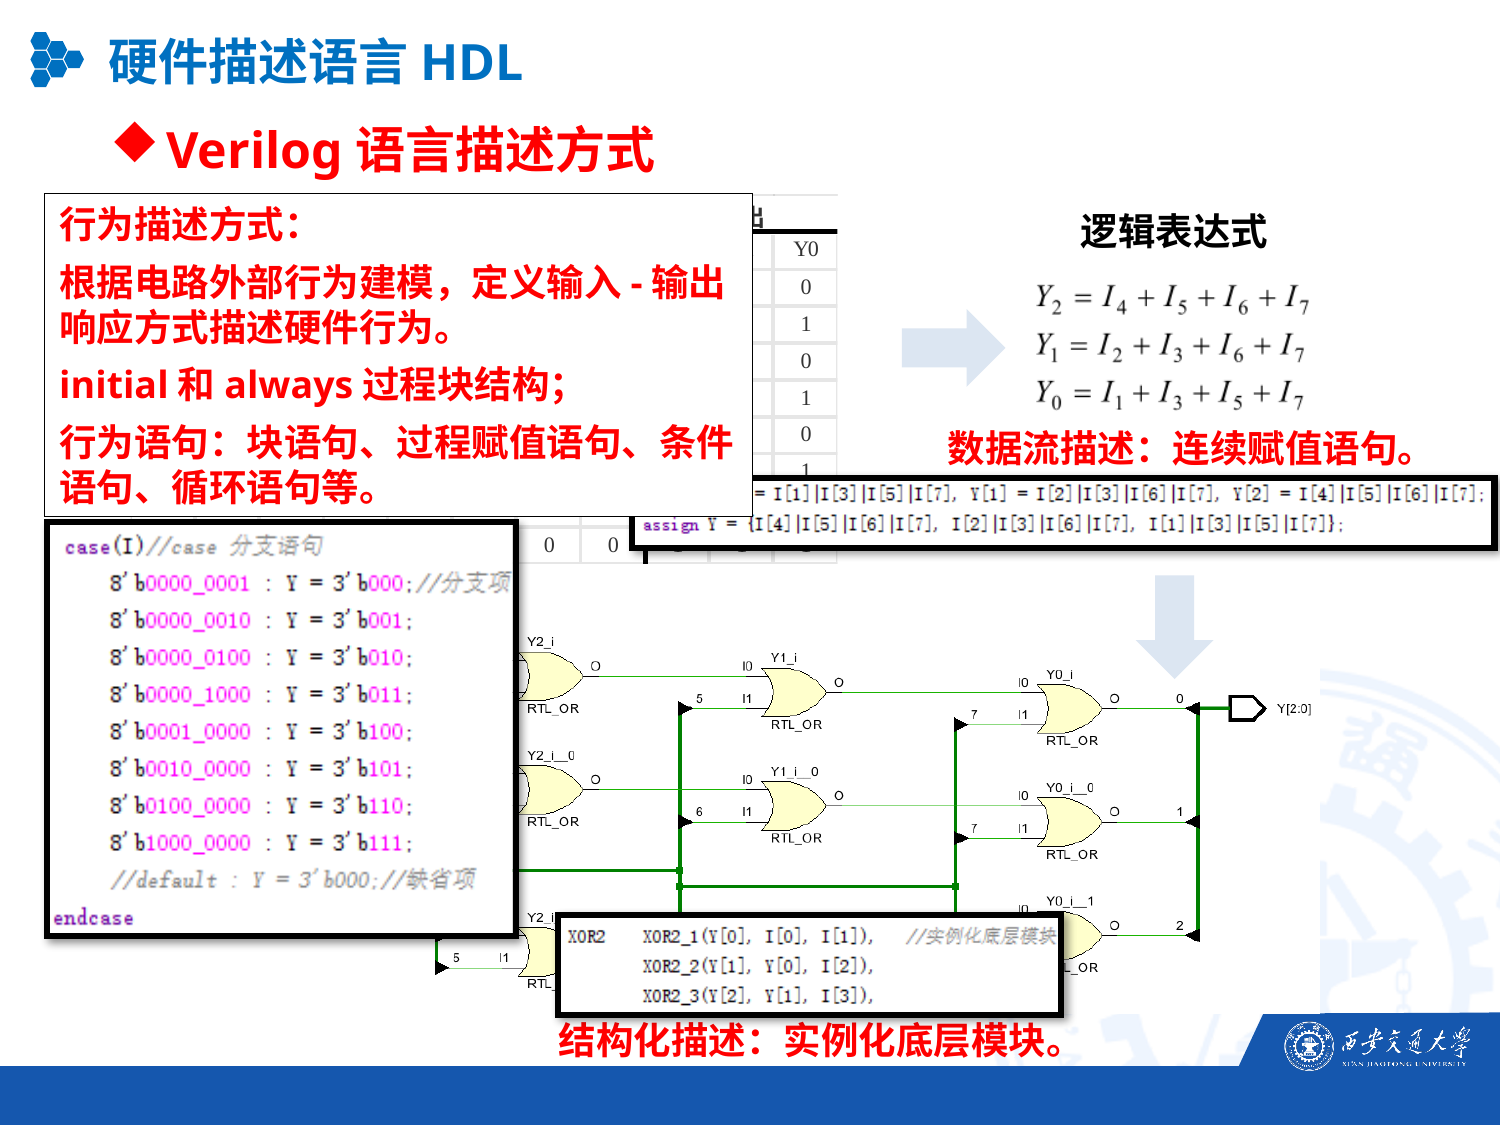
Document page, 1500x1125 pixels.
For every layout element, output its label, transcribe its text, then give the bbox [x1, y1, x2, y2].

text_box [540, 917, 1102, 1071]
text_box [753, 575, 1320, 1015]
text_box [901, 200, 1315, 416]
text_box 硬件描述语言HDL [93, 22, 539, 98]
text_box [44, 194, 753, 933]
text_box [753, 418, 1492, 545]
text_box Verilog语言描述方式 [95, 111, 1443, 186]
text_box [753, 545, 840, 566]
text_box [753, 194, 840, 418]
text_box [251, 933, 540, 1015]
